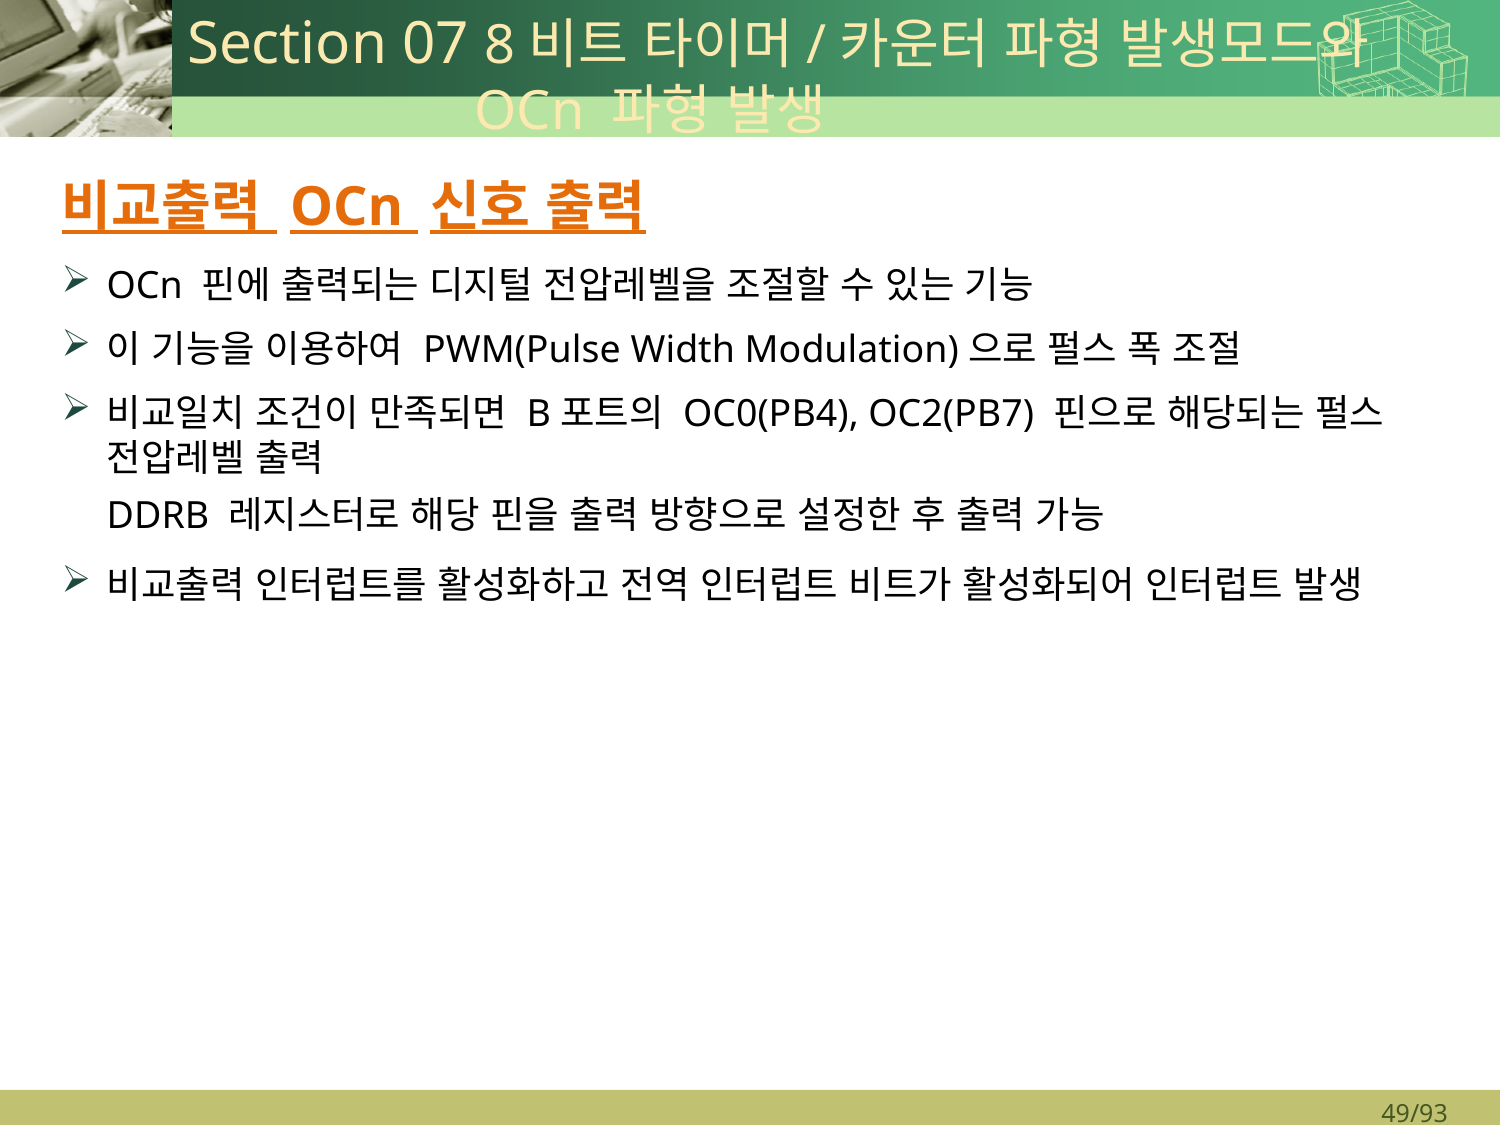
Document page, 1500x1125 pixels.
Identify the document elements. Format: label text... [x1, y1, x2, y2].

text_box [0, 0, 1500, 75]
title Section 07 8비트 타이머/카운터 파형 발생모드와 OCn 파형 발생 [172, 75, 1500, 94]
list 비교출력 OCn 신호 출력 OCn 핀에 출력되는 디지털 전압레벨을 조절할 수 있는 기능 이 기능을 이용하여 PWM(Pulse Width Modulation)으로 펄스 폭 조절 비교일치 조건이 만족되면 B포트의 OC0(PB4), OC2(PB7) 핀으로 해당되는 펄스 전압레벨 출력 DDRB 레지스터로 해당 핀을 출력 방향으로 설정한 후 출력 가능 비교출력 인터럽트를 활성화하고 전역 인터럽트 비트가 활성화되어 인터럽트 발생 [46, 164, 1459, 1067]
picture [0, 75, 1500, 151]
